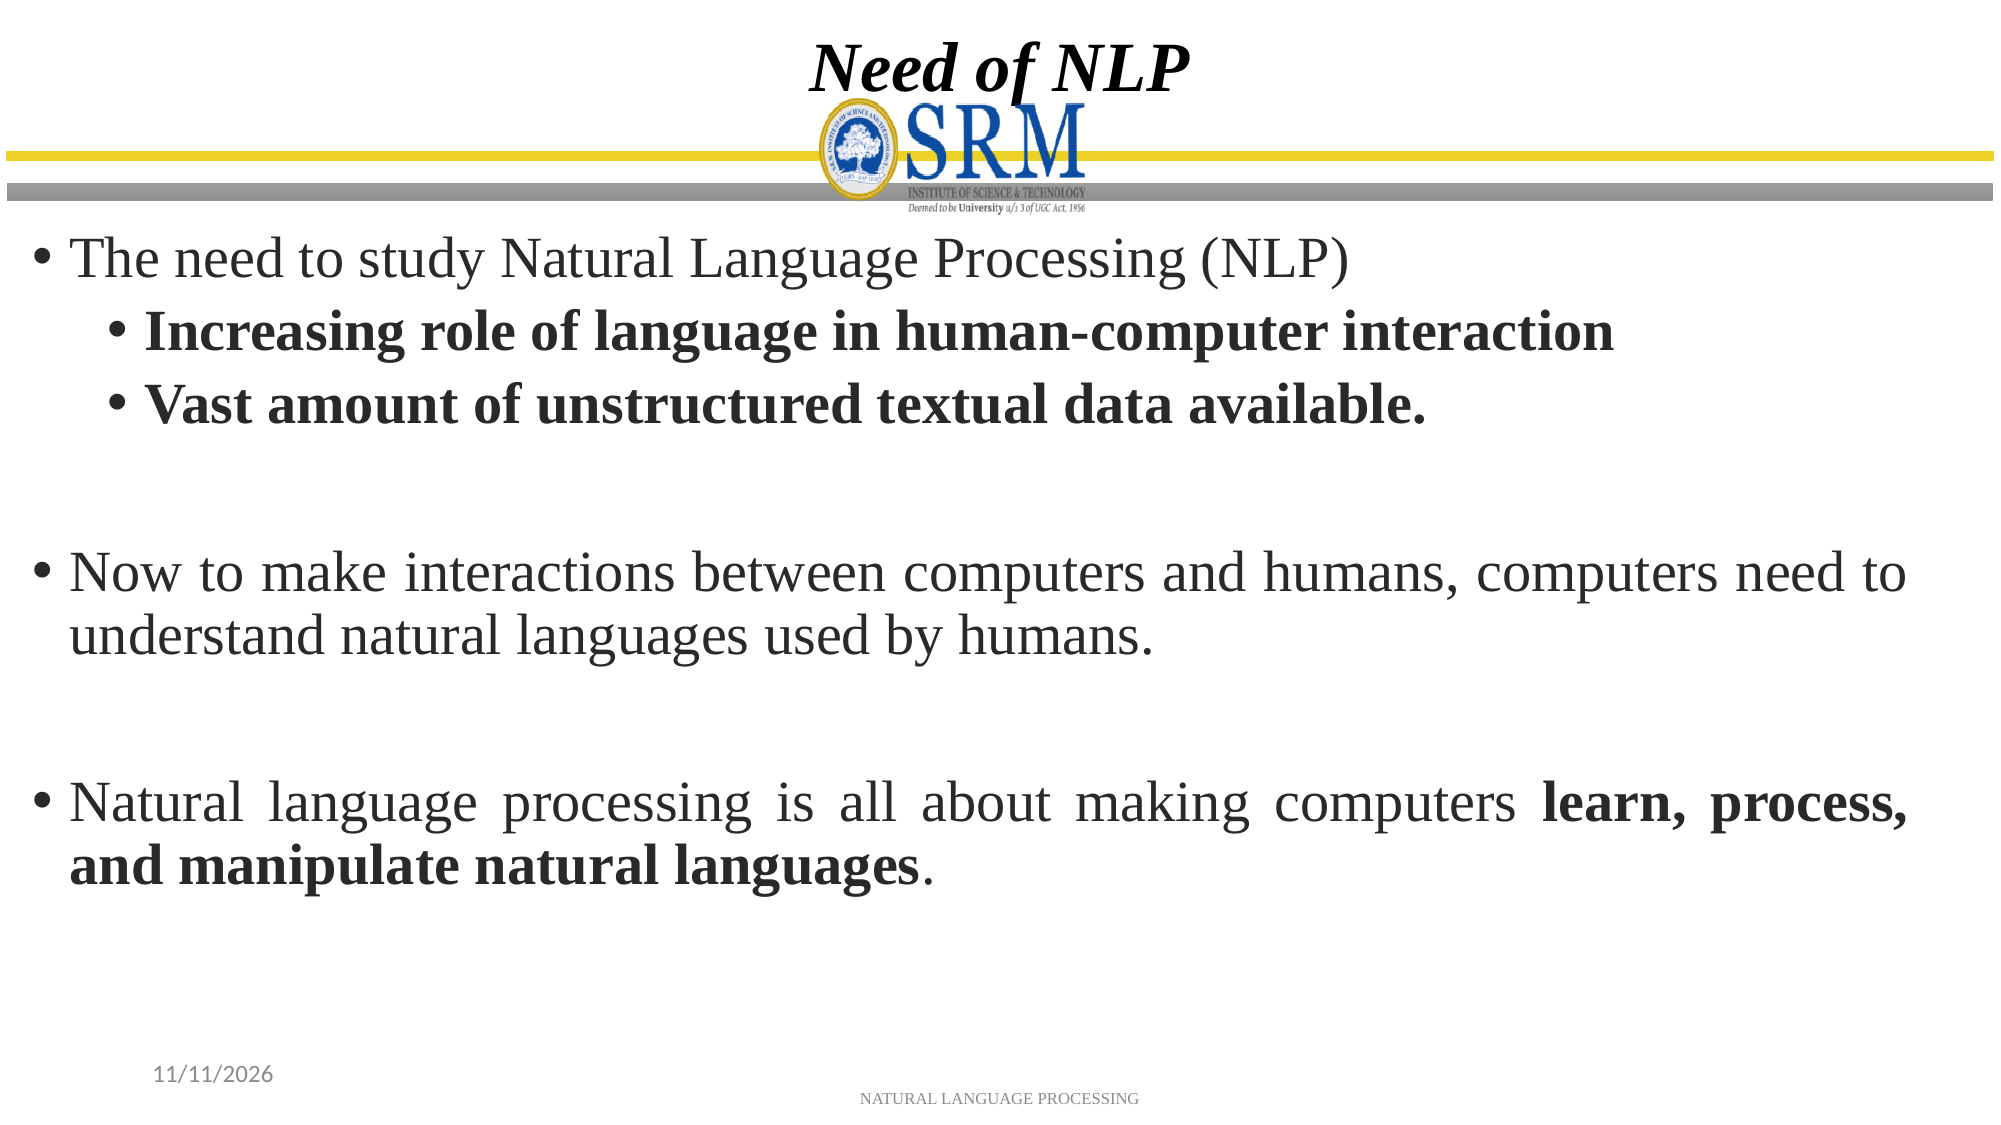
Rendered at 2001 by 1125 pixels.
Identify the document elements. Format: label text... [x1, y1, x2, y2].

title Need of NLP [137, 22, 1863, 114]
text_box [7, 183, 819, 201]
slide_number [137, 1042, 588, 1103]
text_box [1085, 151, 1994, 161]
list The need to study Natural Language Processing (NLP) Increasing role of language in human-computer interaction Vast amount of unstructured textual data available. Now to make interactions between computers and humans, computers need to understand natural languages used by humans. Natural language processing is all about making computers learn, process, and manipulate natural languages. [17, 219, 1924, 1125]
picture [819, 98, 1085, 215]
text_box [6, 151, 819, 161]
text_box [1085, 183, 1993, 201]
